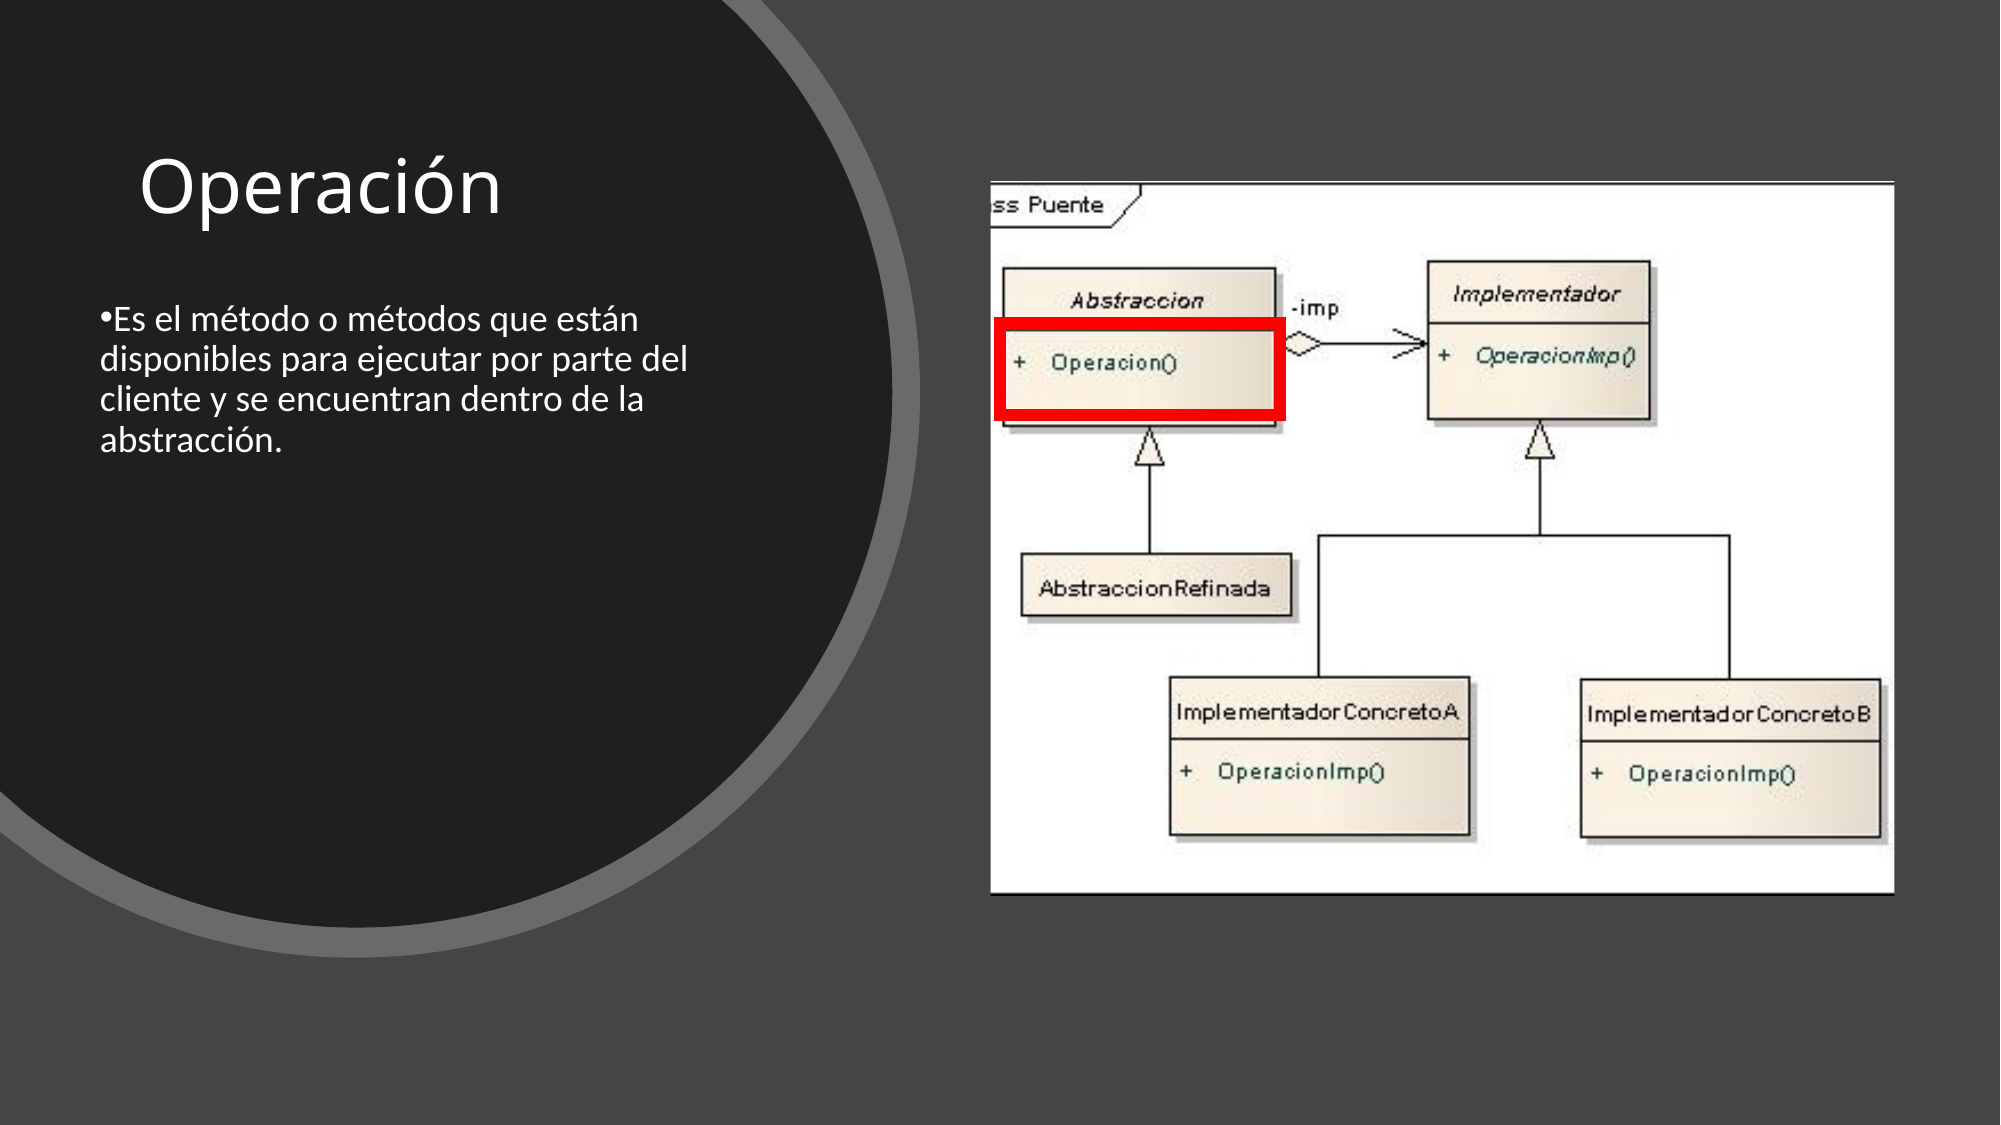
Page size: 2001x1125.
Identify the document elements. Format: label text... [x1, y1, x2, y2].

text_box [0, 0, 922, 959]
text_box [0, 0, 894, 929]
list Es el método o métodos que están disponibles para ejecutar por parte del cliente y se encuentran dentro de la abstracción. [85, 291, 752, 743]
picture [990, 181, 1895, 896]
title Operación [123, 103, 790, 275]
